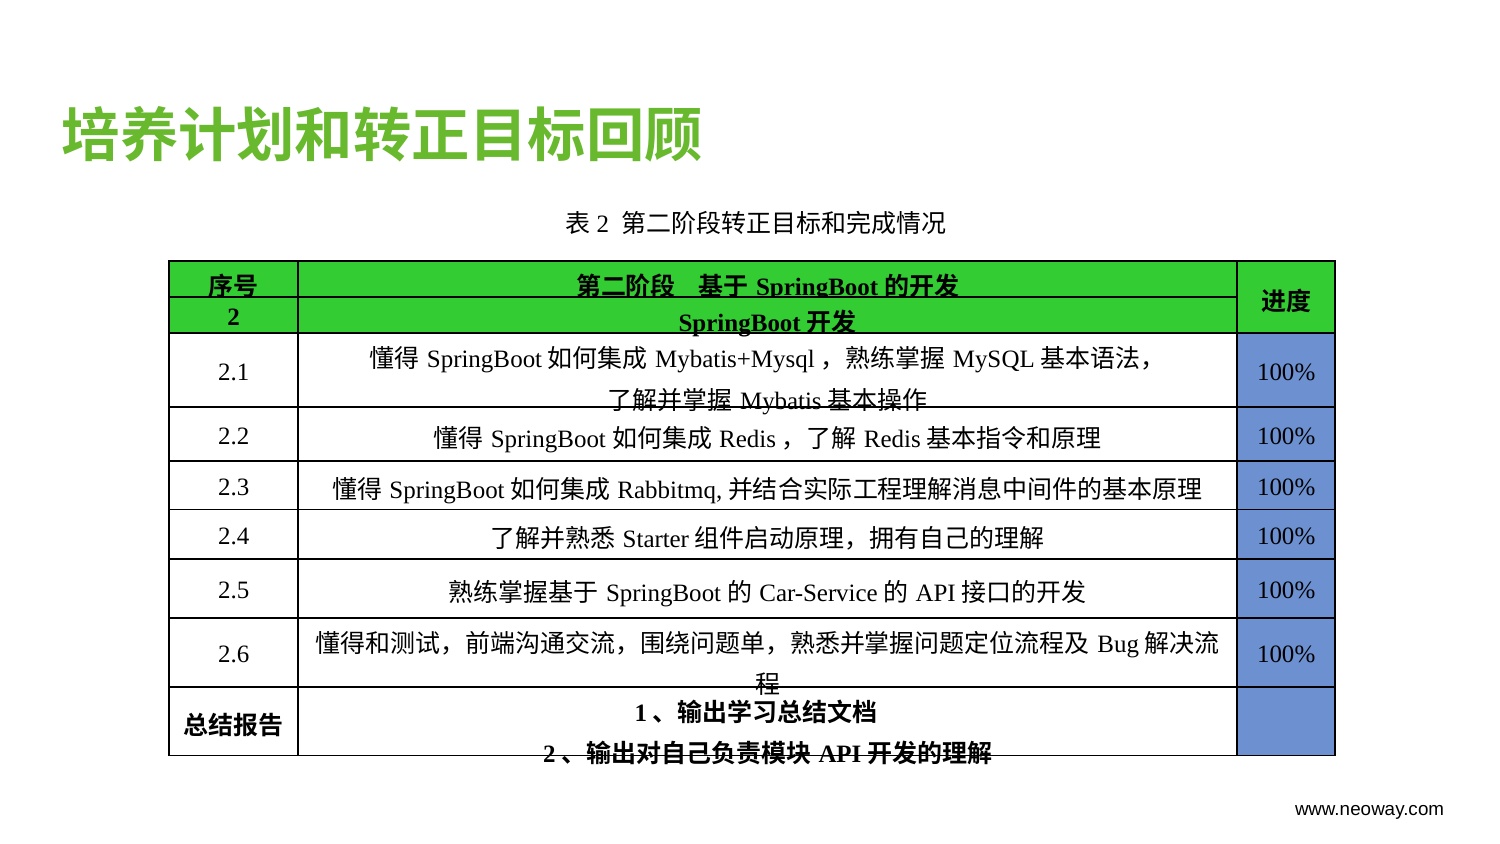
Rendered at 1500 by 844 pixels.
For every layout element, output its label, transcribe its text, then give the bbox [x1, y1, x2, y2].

table_cell 100% [1238, 462, 1334, 509]
table_cell 懂得SpringBoot如何集成Redis，了解Redis基本指令和原理 [299, 408, 1236, 460]
table_cell 懂得和测试，前端沟通交流，围绕问题单，熟悉并掌握问题定位流程及Bug解决流程 [299, 619, 1236, 686]
table_cell 2.4 [170, 510, 297, 558]
table_cell 了解并熟悉Starter组件启动原理，拥有自己的理解 [299, 510, 1236, 558]
table_cell 2.3 [170, 462, 297, 509]
title 培养计划和转正目标回顾 [46, 93, 1301, 181]
table_header 第二阶段 基于SpringBoot的开发 [299, 262, 1236, 296]
text_box 表2 第二阶段转正目标和完成情况 [551, 199, 962, 245]
table_cell 100% [1238, 408, 1334, 460]
table_cell 100% [1238, 334, 1334, 406]
table_cell 1、输出学习总结文档 2、输出对自己负责模块API开发的理解 [299, 688, 1236, 755]
table_cell 100% [1238, 510, 1334, 558]
table_cell 熟练掌握基于SpringBoot的Car-Service的API接口的开发 [299, 560, 1236, 617]
table_cell 100% [1238, 560, 1334, 617]
table_cell 懂得SpringBoot如何集成Mybatis+Mysql，熟练掌握MySQL基本语法， 了解并掌握Mybatis基本操作 [299, 334, 1236, 406]
table_cell SpringBoot开发 [299, 298, 1236, 332]
table_cell 2.1 [170, 334, 297, 406]
table_header 序号 [170, 262, 297, 296]
table_cell 100% [1238, 619, 1334, 686]
table_header 进度 [1238, 262, 1334, 332]
table_cell 2.6 [170, 619, 297, 686]
table_cell 总结报告 [170, 688, 297, 755]
table_cell 懂得SpringBoot如何集成Rabbitmq,并结合实际工程理解消息中间件的基本原理 [299, 462, 1236, 509]
table_cell 2 [170, 298, 297, 332]
table_cell [1238, 688, 1334, 755]
table_cell 2.2 [170, 408, 297, 460]
table_cell 2.5 [170, 560, 297, 617]
